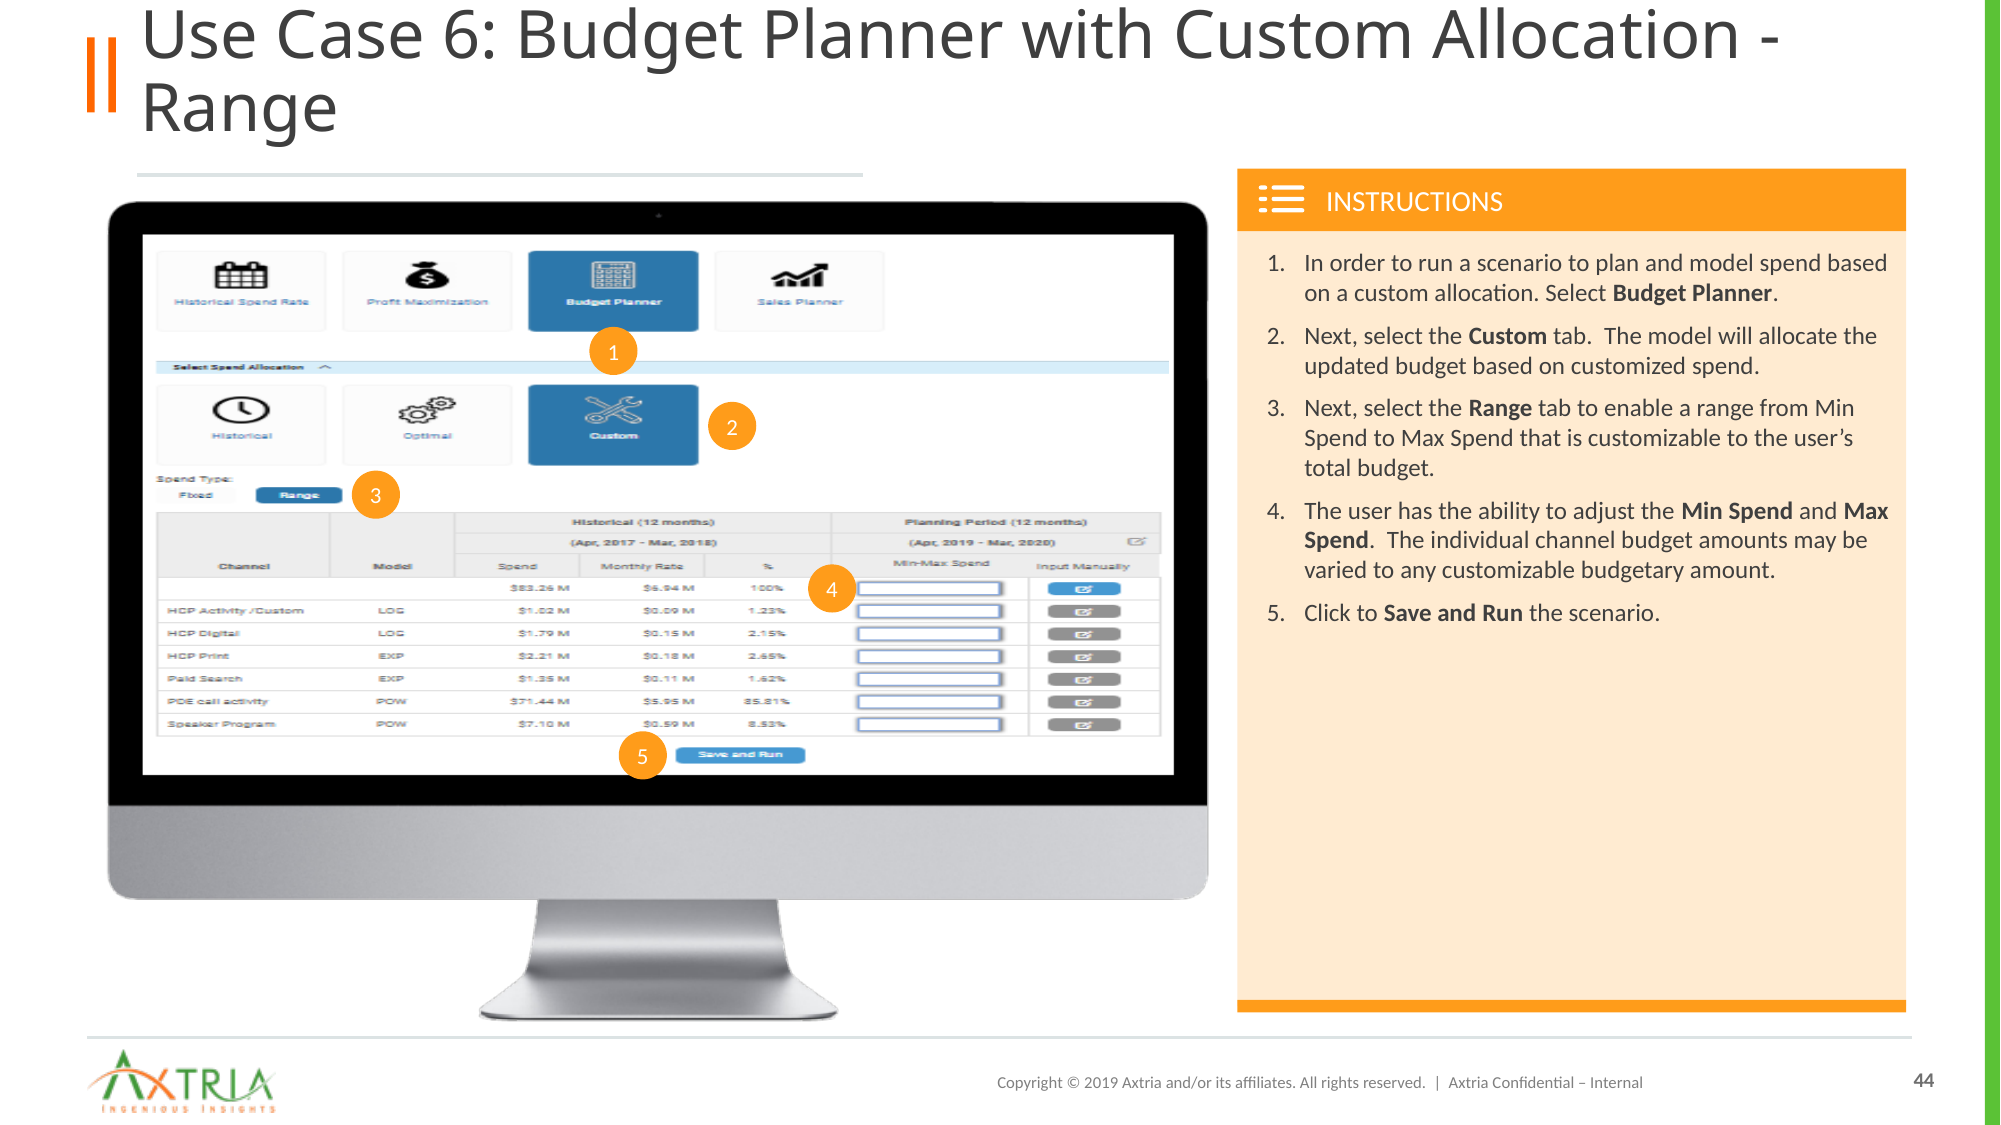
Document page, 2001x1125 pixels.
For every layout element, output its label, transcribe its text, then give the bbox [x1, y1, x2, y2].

picture [87, 1049, 276, 1113]
text_box In order to run a scenario to plan and model spend based on a custom allocation. Select Budget Planner. Next, select the Custom tab. The model will allocate the updated budget based on customized spend. Next, select the Range tab to enable a range from Min Spend to Max Spend that is customizable to the user’s total budget. The user has the ability to adjust the Min Spend and Max Spend. The individual channel budget amounts may be varied to any customizable budgetary amount. Click to Save and Run the scenario. [1236, 232, 1907, 999]
text_box [1236, 999, 1907, 1013]
title Use Case 6: Budget Planner with Custom Allocation - Range [140, 40, 1937, 107]
text_box [1271, 185, 1305, 190]
text_box [1258, 196, 1268, 202]
text_box INSTRUCTIONS [1236, 168, 1907, 232]
text_box [1271, 196, 1305, 202]
text_box [1258, 208, 1268, 213]
picture [93, 199, 1221, 1025]
text_box [1271, 208, 1305, 213]
text_box [1258, 185, 1268, 190]
